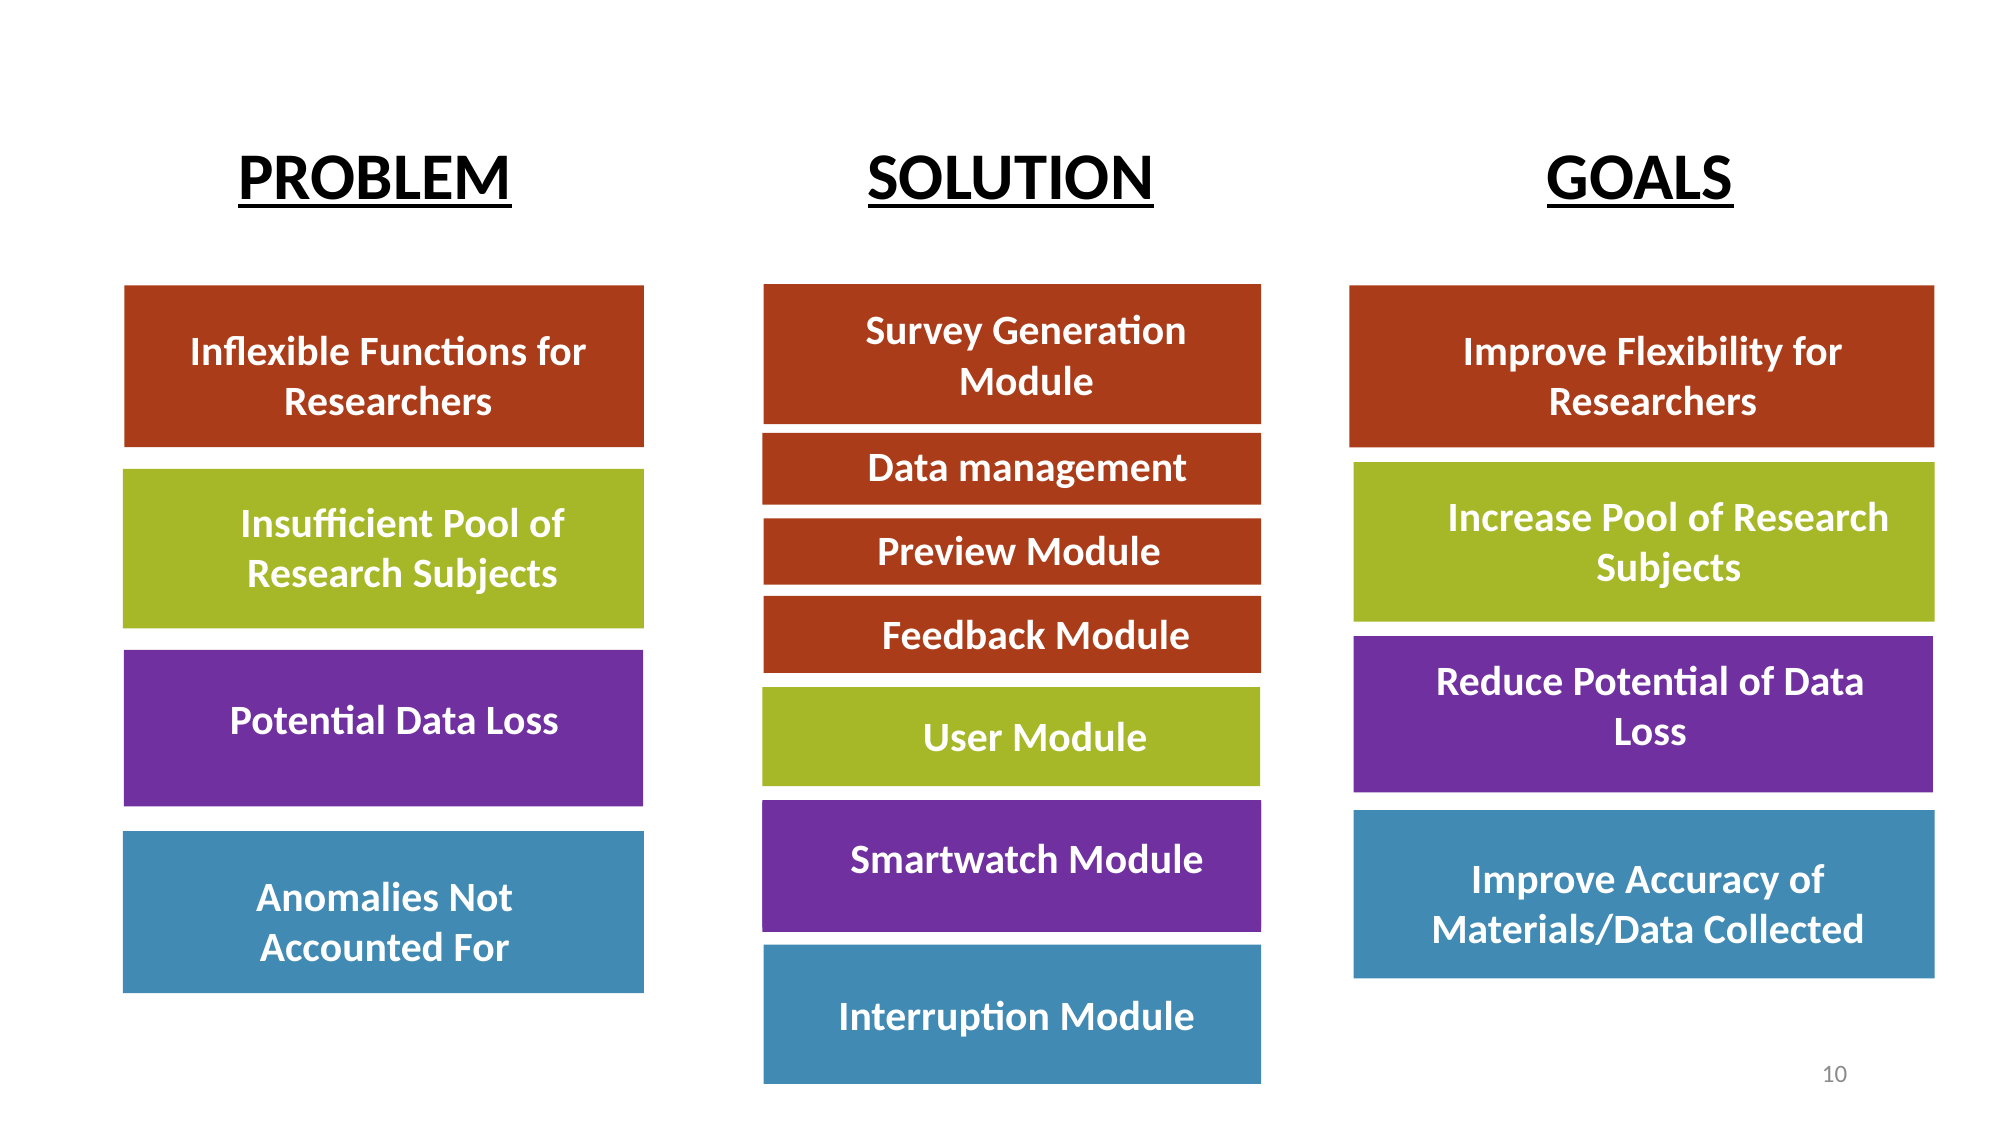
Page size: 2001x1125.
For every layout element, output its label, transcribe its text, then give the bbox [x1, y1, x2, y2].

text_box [1353, 462, 1935, 622]
text_box PROBLEM [84, 125, 666, 221]
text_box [762, 687, 1261, 787]
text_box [762, 800, 1262, 932]
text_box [763, 595, 1262, 673]
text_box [122, 468, 644, 629]
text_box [1349, 285, 1935, 448]
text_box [763, 518, 1262, 585]
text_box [763, 944, 1262, 1084]
text_box SOLUTION [720, 125, 1302, 221]
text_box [1353, 635, 1933, 793]
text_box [123, 649, 644, 807]
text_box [122, 831, 644, 994]
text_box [762, 432, 1262, 522]
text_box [1353, 810, 1935, 979]
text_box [124, 285, 644, 448]
slide_number 10 [1412, 1042, 1863, 1103]
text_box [763, 284, 1262, 425]
text_box GOALS [1349, 125, 1931, 221]
